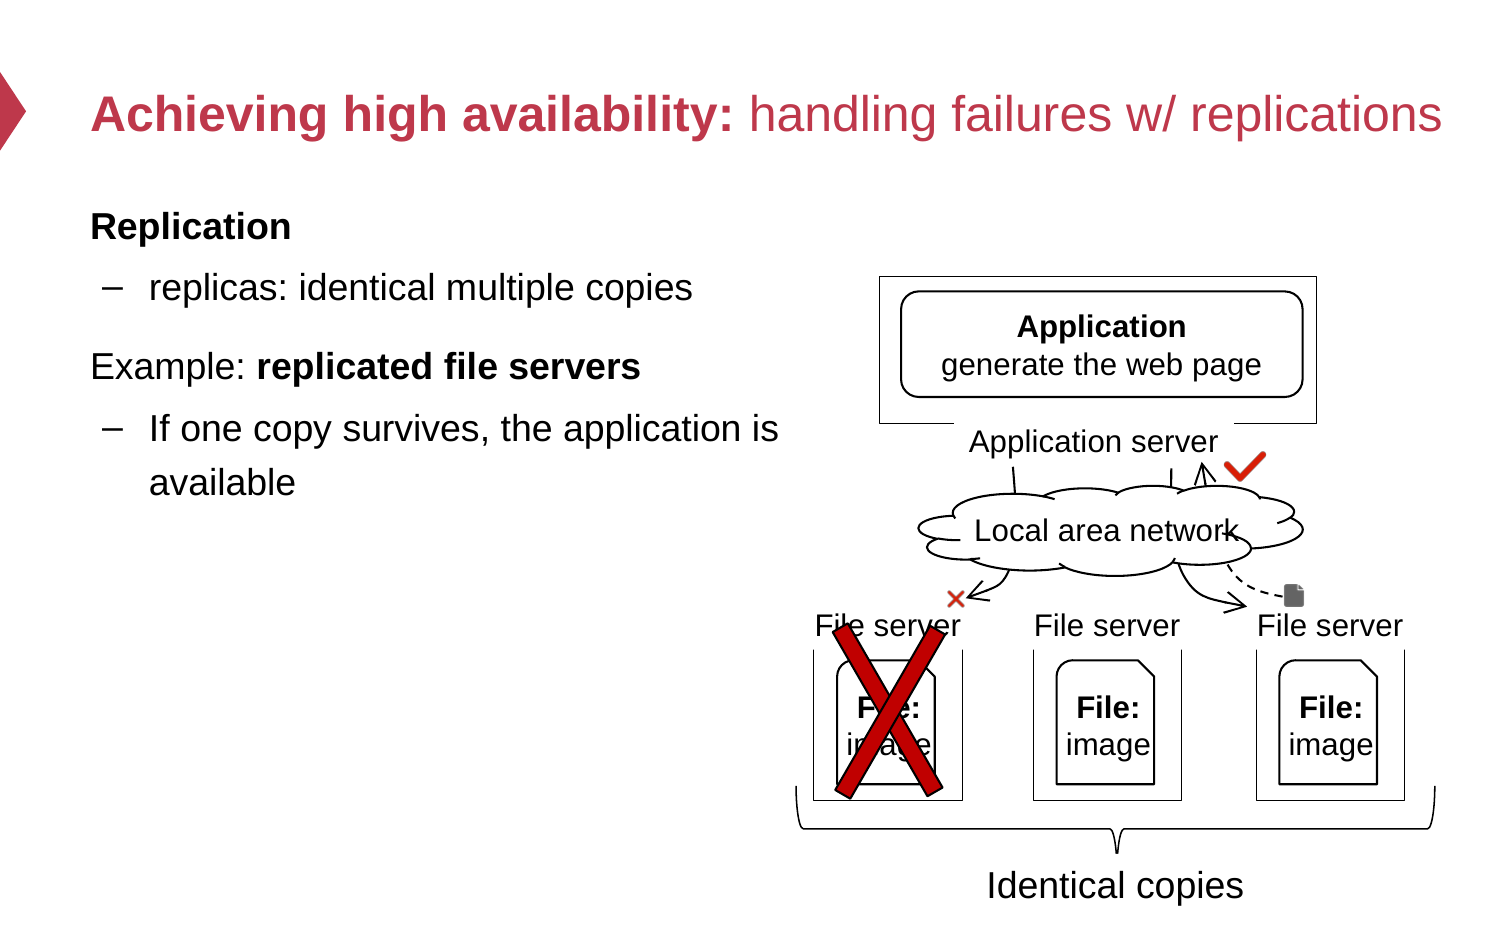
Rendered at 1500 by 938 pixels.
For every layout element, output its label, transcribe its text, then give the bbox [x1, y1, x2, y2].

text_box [1018, 597, 1197, 801]
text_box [1241, 597, 1420, 801]
picture [1210, 432, 1279, 501]
text_box [1169, 475, 1180, 483]
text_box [918, 485, 1303, 576]
picture [1278, 579, 1310, 612]
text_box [879, 275, 1317, 467]
text_box Identical copies [971, 853, 1260, 914]
text_box [1007, 475, 1017, 483]
text_box [1193, 475, 1205, 483]
text_box [976, 584, 1003, 603]
text_box [1241, 584, 1272, 595]
title Achieving high availability: handling failures w/ replications [75, 37, 1471, 186]
text_box [1186, 584, 1242, 615]
picture [939, 582, 973, 617]
text_box [796, 785, 1436, 853]
list Replication replicas: identical multiple copies Example: replicated file servers If one copy survives, the application is available [75, 185, 800, 804]
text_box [798, 597, 978, 801]
